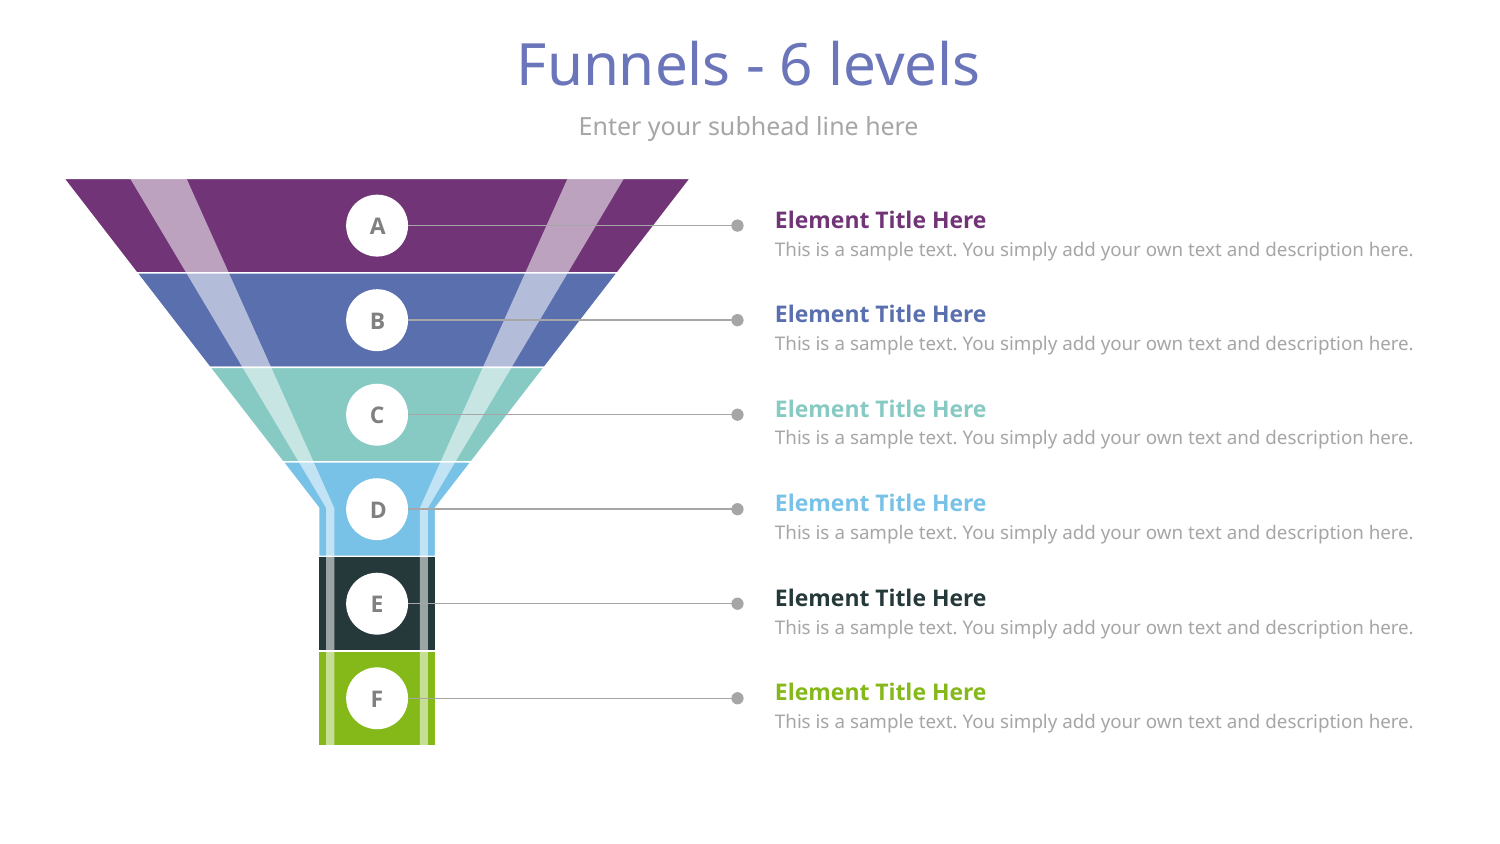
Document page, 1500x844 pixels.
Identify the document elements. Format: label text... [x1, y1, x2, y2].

list Enter your subhead line here [62, 110, 1436, 140]
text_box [63, 178, 691, 746]
text_box Element Title Here This is a sample text. You simply add your own text and description here. [774, 569, 1437, 638]
text_box Element Title Here This is a sample text. You simply add your own text and description here. [774, 191, 1437, 260]
text_box Element Title Here This is a sample text. You simply add your own text and description here. [774, 664, 1437, 733]
text_box Element Title Here This is a sample text. You simply add your own text and description here. [774, 286, 1437, 355]
title Funnels - 6 levels [62, 21, 1436, 104]
text_box Element Title Here This is a sample text. You simply add your own text and description here. [774, 475, 1437, 544]
text_box Element Title Here This is a sample text. You simply add your own text and description here. [774, 380, 1437, 449]
